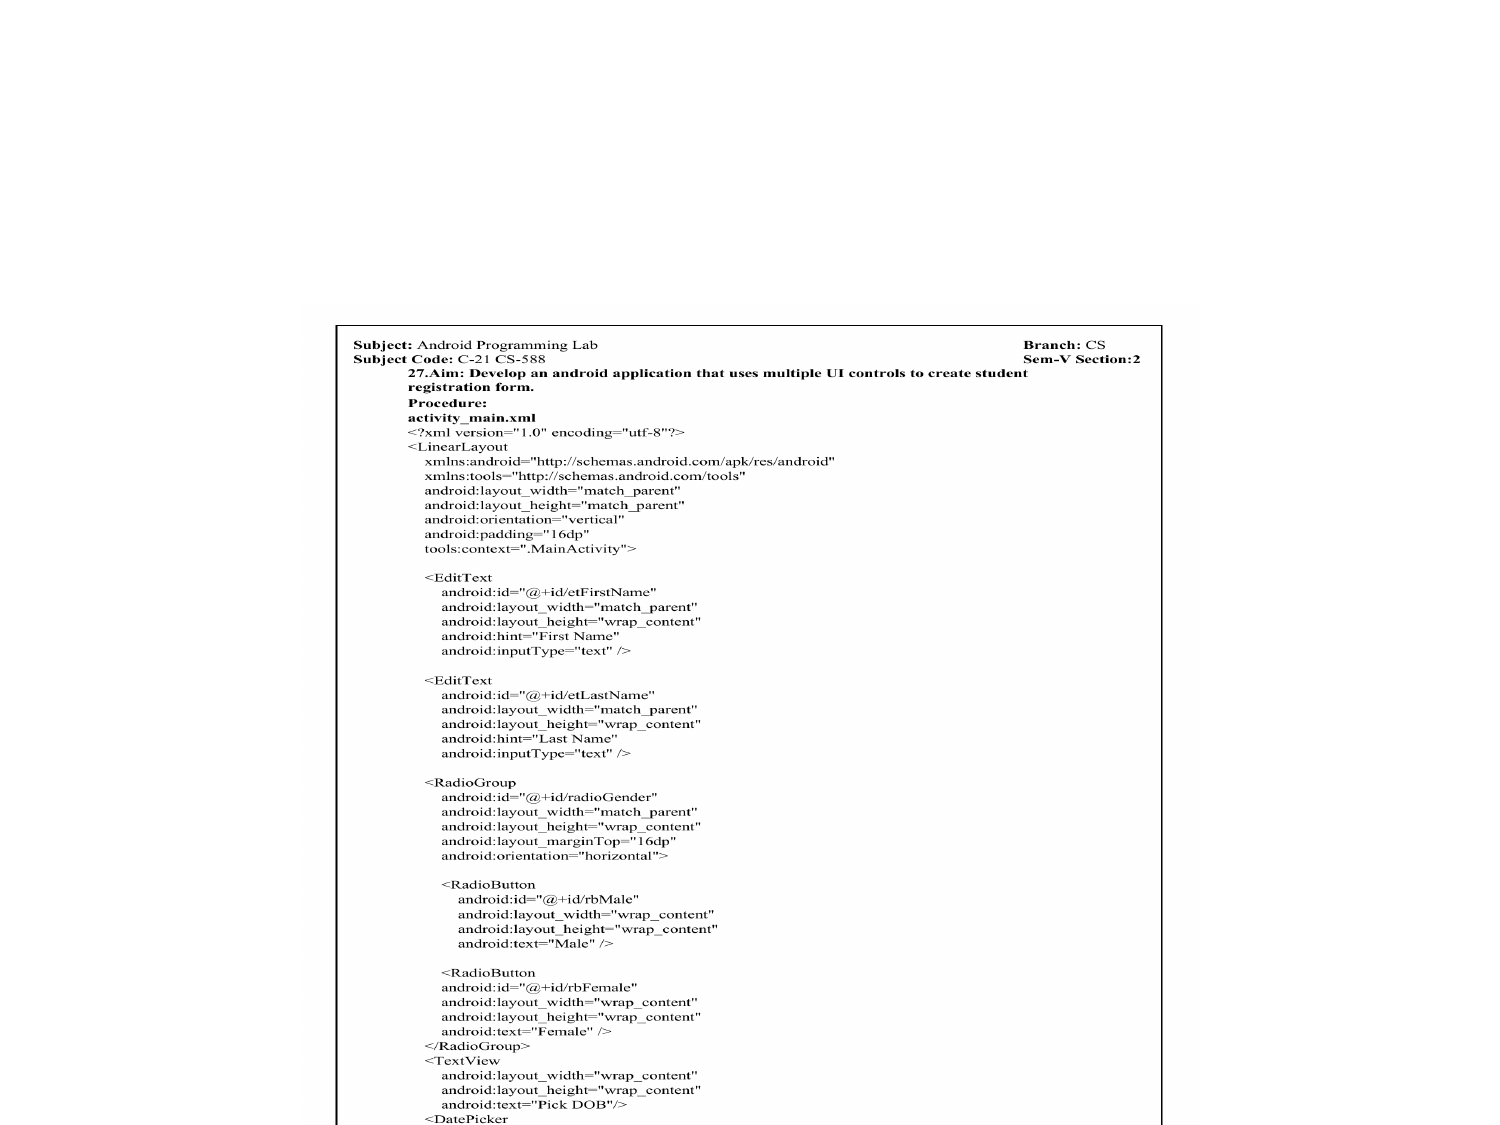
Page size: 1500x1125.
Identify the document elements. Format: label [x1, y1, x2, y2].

text_box [149, 149, 1050, 1050]
picture [299, 299, 1201, 1125]
